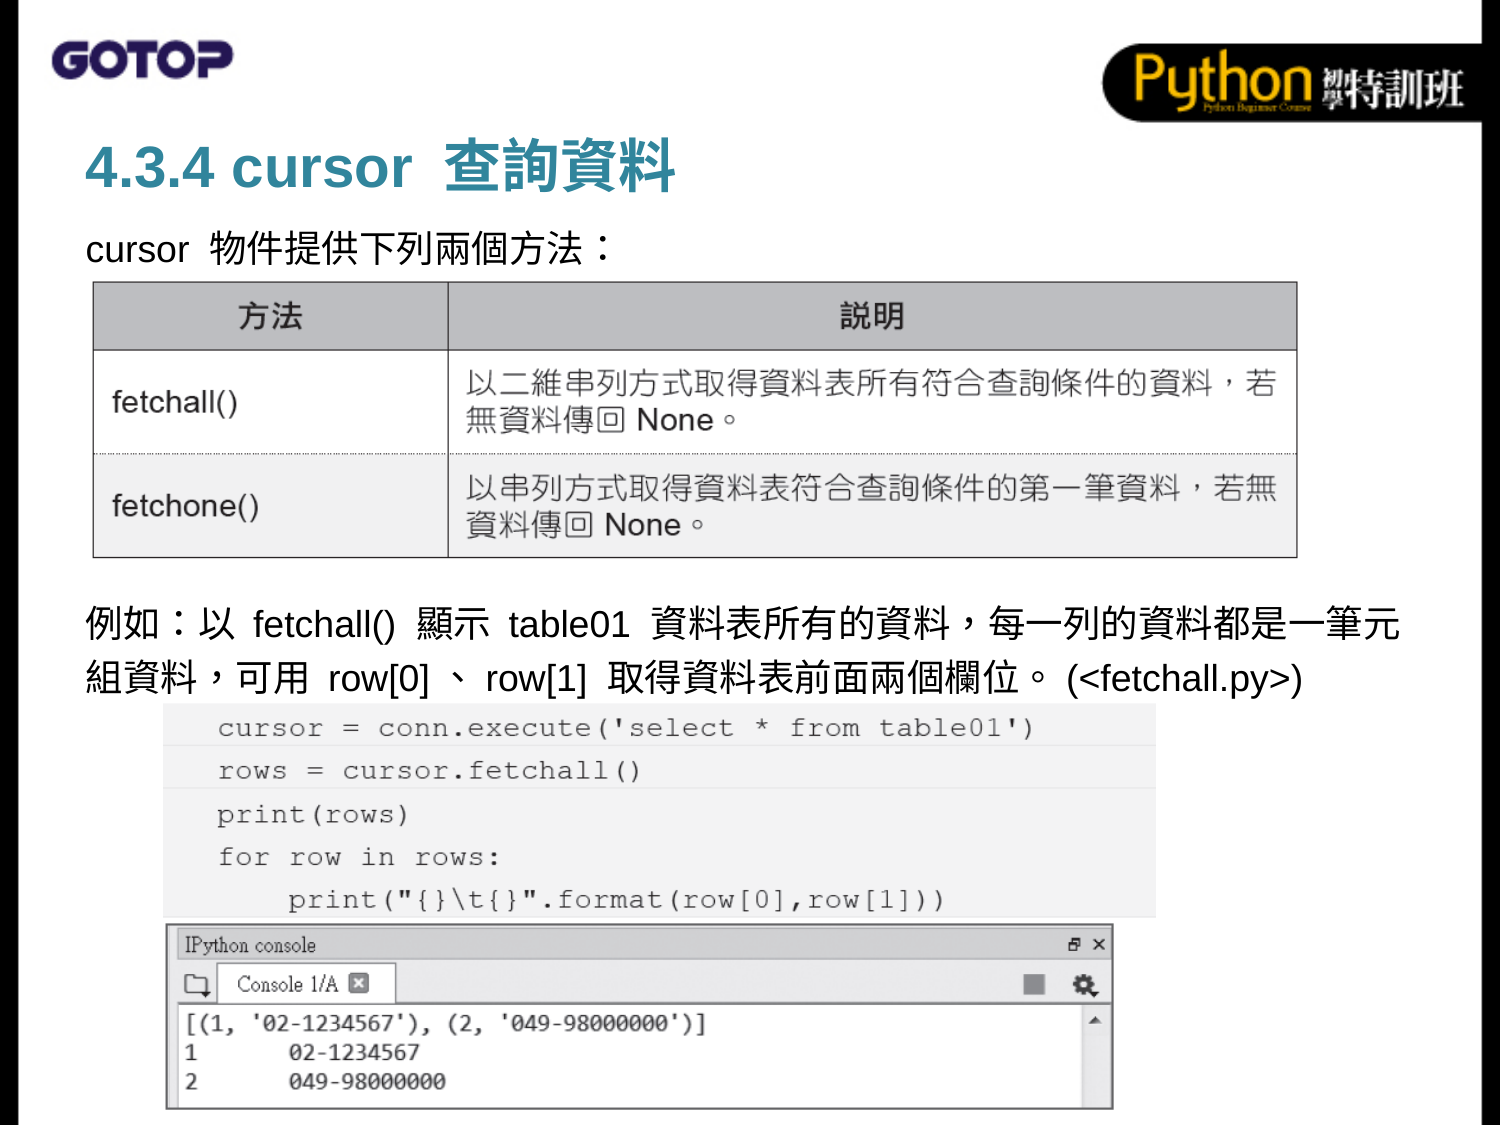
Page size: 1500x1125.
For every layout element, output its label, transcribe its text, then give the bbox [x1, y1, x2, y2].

list 4.3.4 cursor 查詢資料 cursor 物件提供下列兩個方法： 例如：以 fetchall() 顯示 table01 資料表所有的資料，每一列的資料都是一筆元組資料，可用 row[0]、row[1] 取得資料表前面兩個欄位。(<fetchall.py>) [70, 121, 1430, 1067]
picture [0, 0, 1500, 1125]
